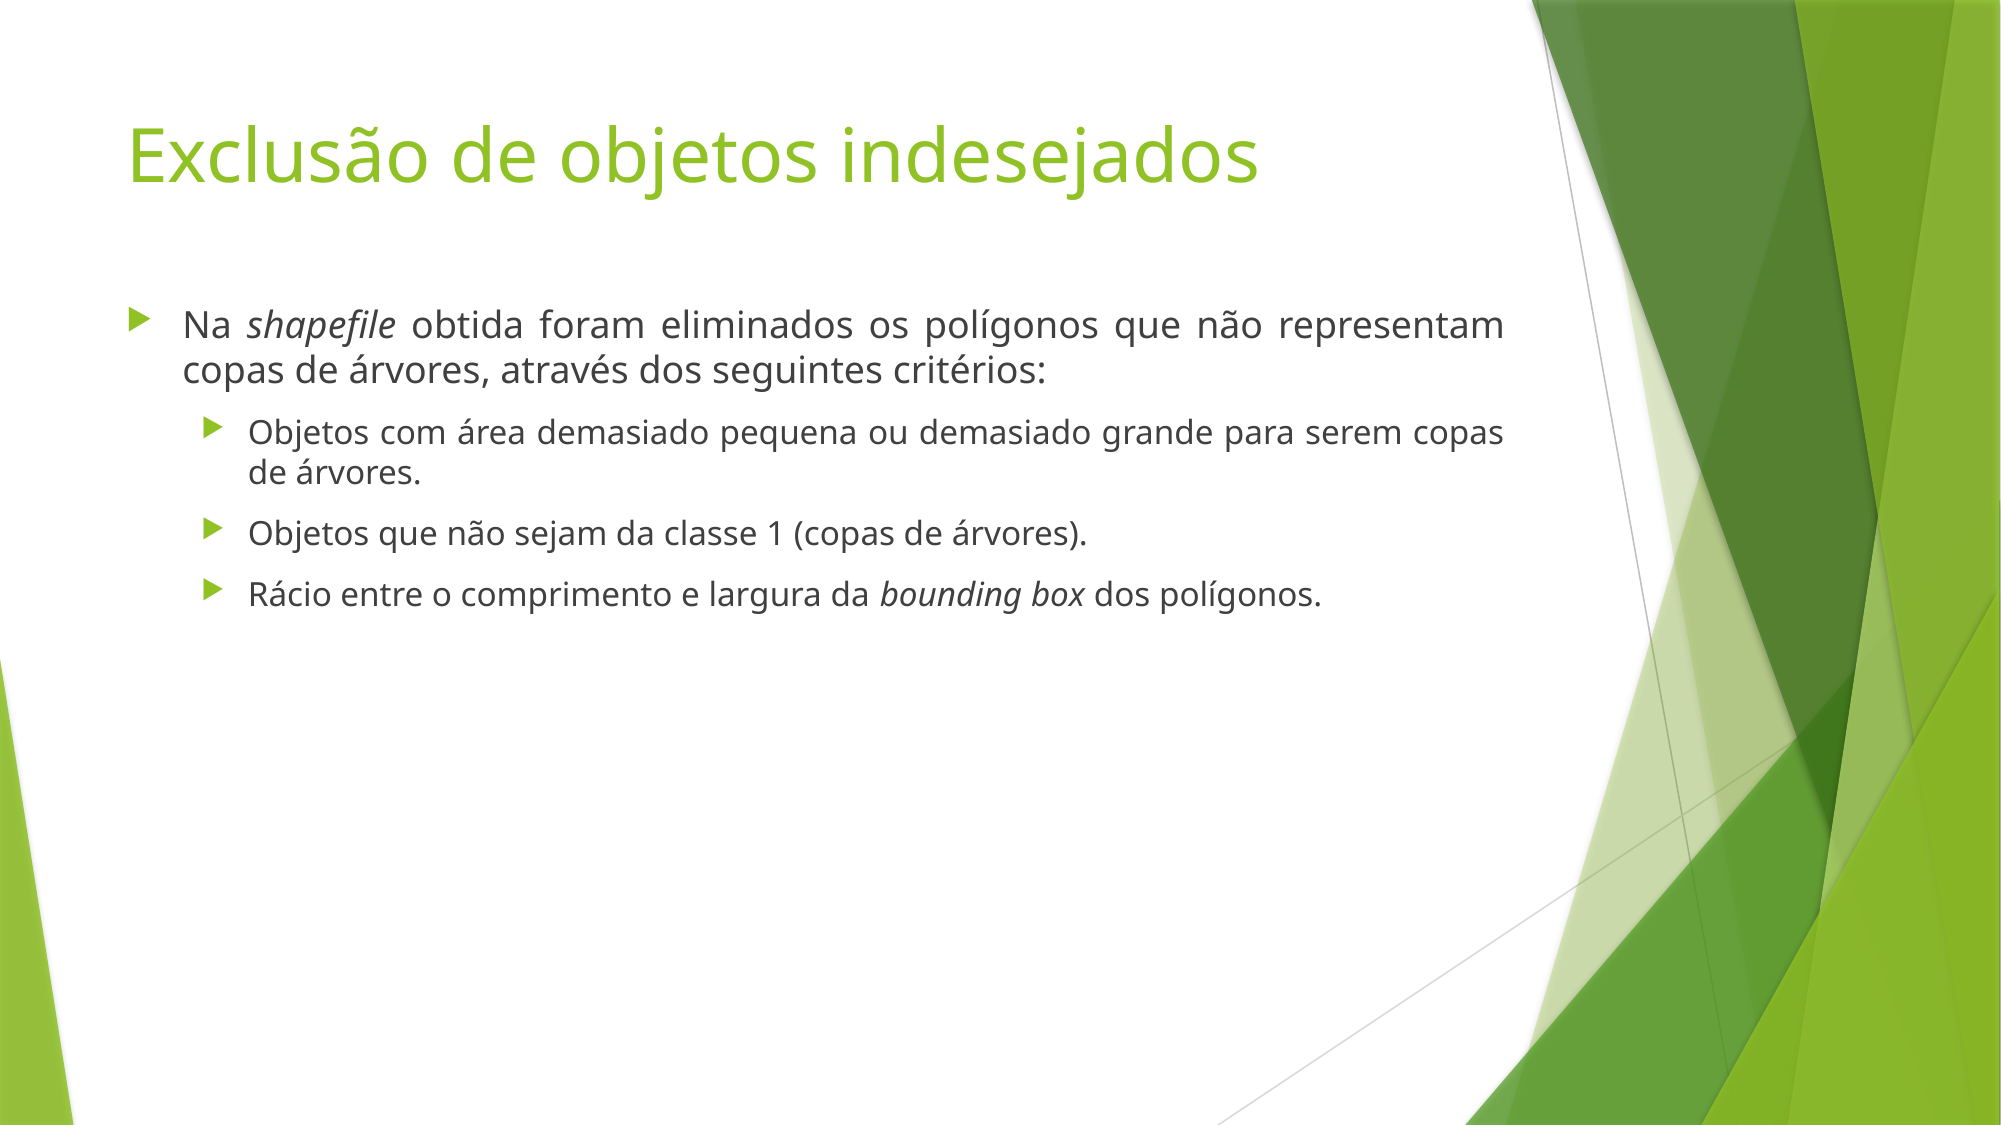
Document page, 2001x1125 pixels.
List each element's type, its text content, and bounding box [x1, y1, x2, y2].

title Exclusão de objetos indesejados [111, 99, 1522, 245]
list Na shapefile obtida foram eliminados os polígonos que não representam copas de árvores, através dos seguintes critérios: Objetos com área demasiado pequena ou demasiado grande para serem copas de árvores. Objetos que não sejam da classe 1 (copas de árvores). Rácio entre o comprimento e largura da bounding box dos polígonos. [111, 293, 1522, 992]
